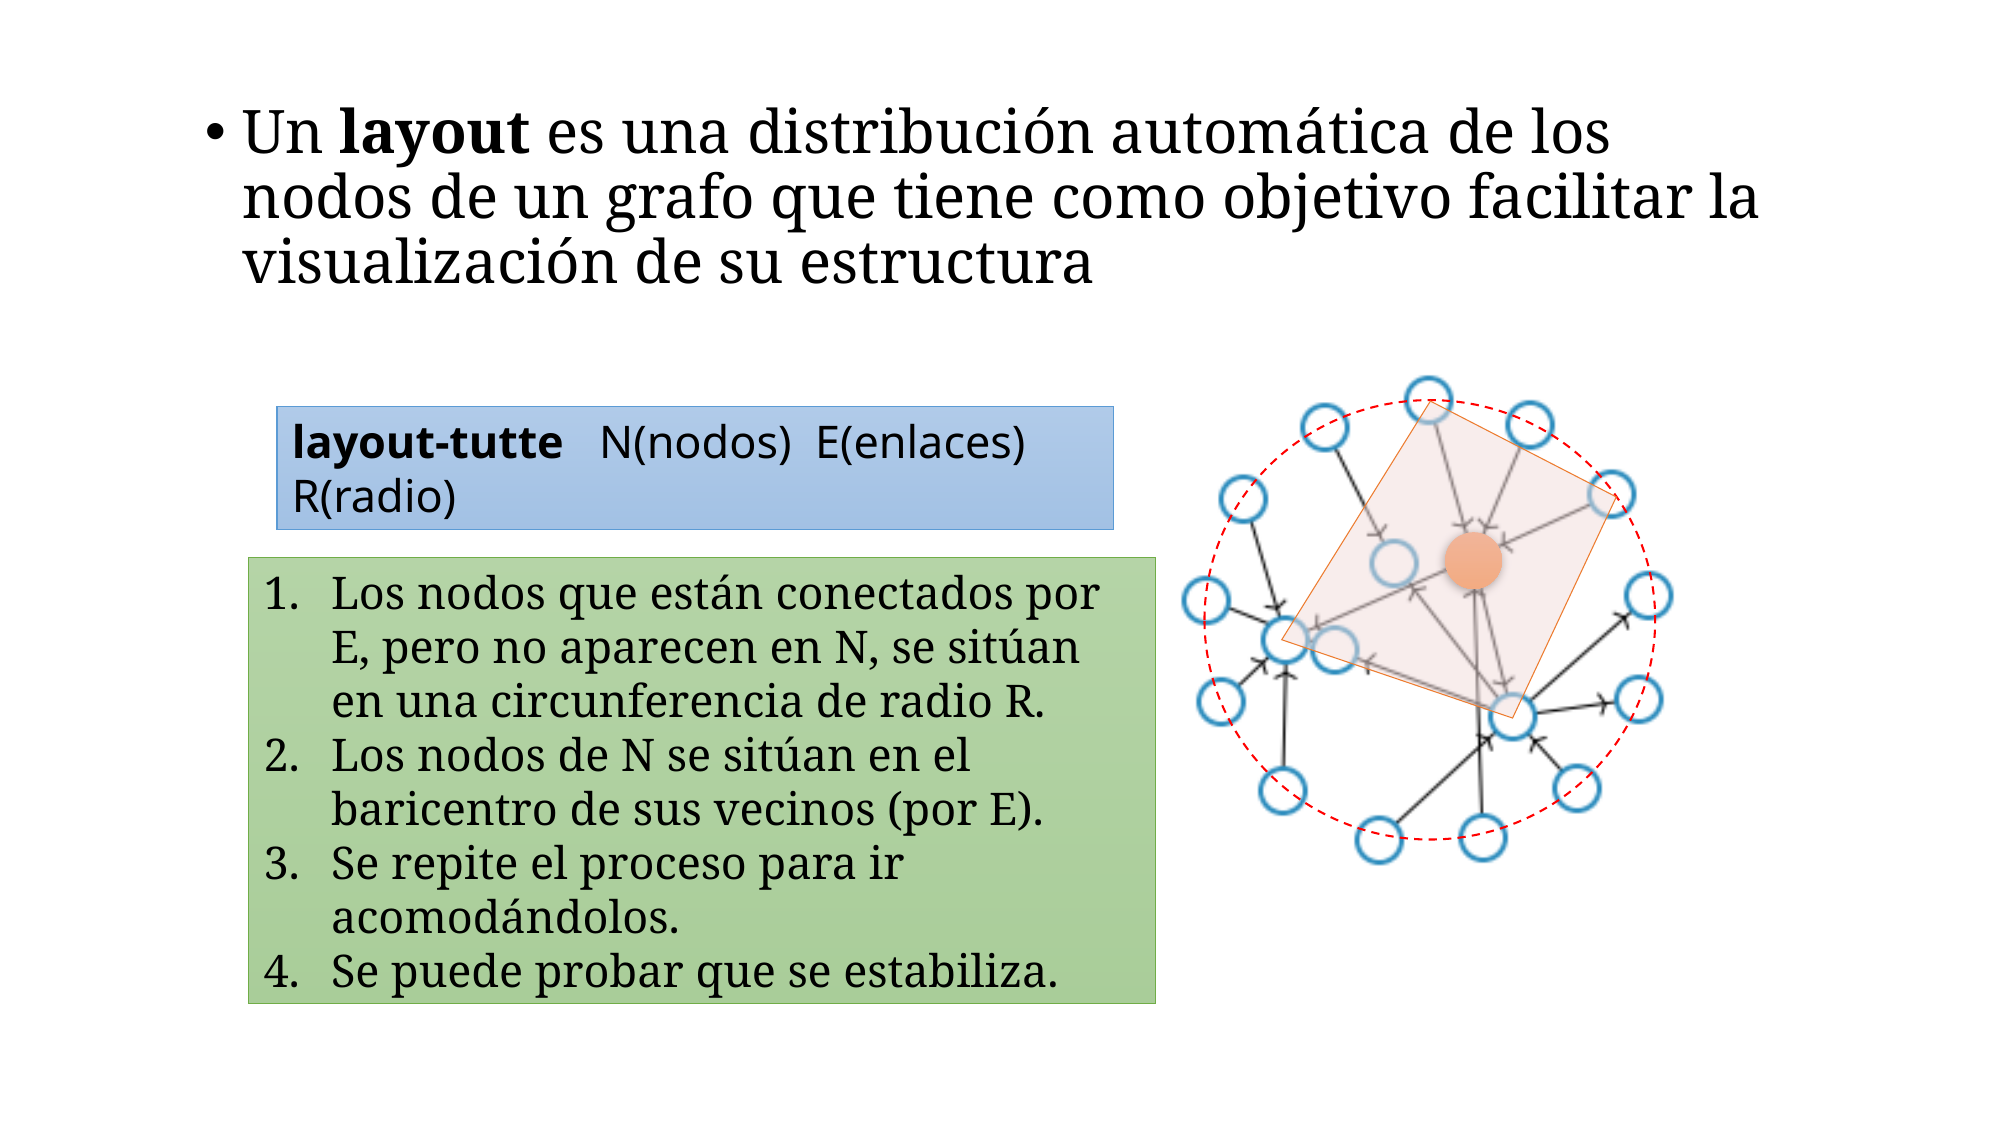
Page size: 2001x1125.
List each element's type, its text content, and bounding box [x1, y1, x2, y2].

picture [1170, 364, 1689, 883]
text_box Los nodos que están conectados por E, pero no aparecen en N, se sitúan en una circunferencia de radio R. Los nodos de N se sitúan en el baricentro de sus vecinos (por E). Se repite el proceso para ir acomodándolos. Se puede probar que se estabiliza. [248, 557, 1156, 1004]
text_box layout-tutte N(nodos) E(enlaces) R(radio) [276, 406, 1114, 530]
list Un layout es una distribución automática de los nodos de un grafo que tiene como objetivo facilitar la visualización de su estructura [189, 94, 1810, 1005]
